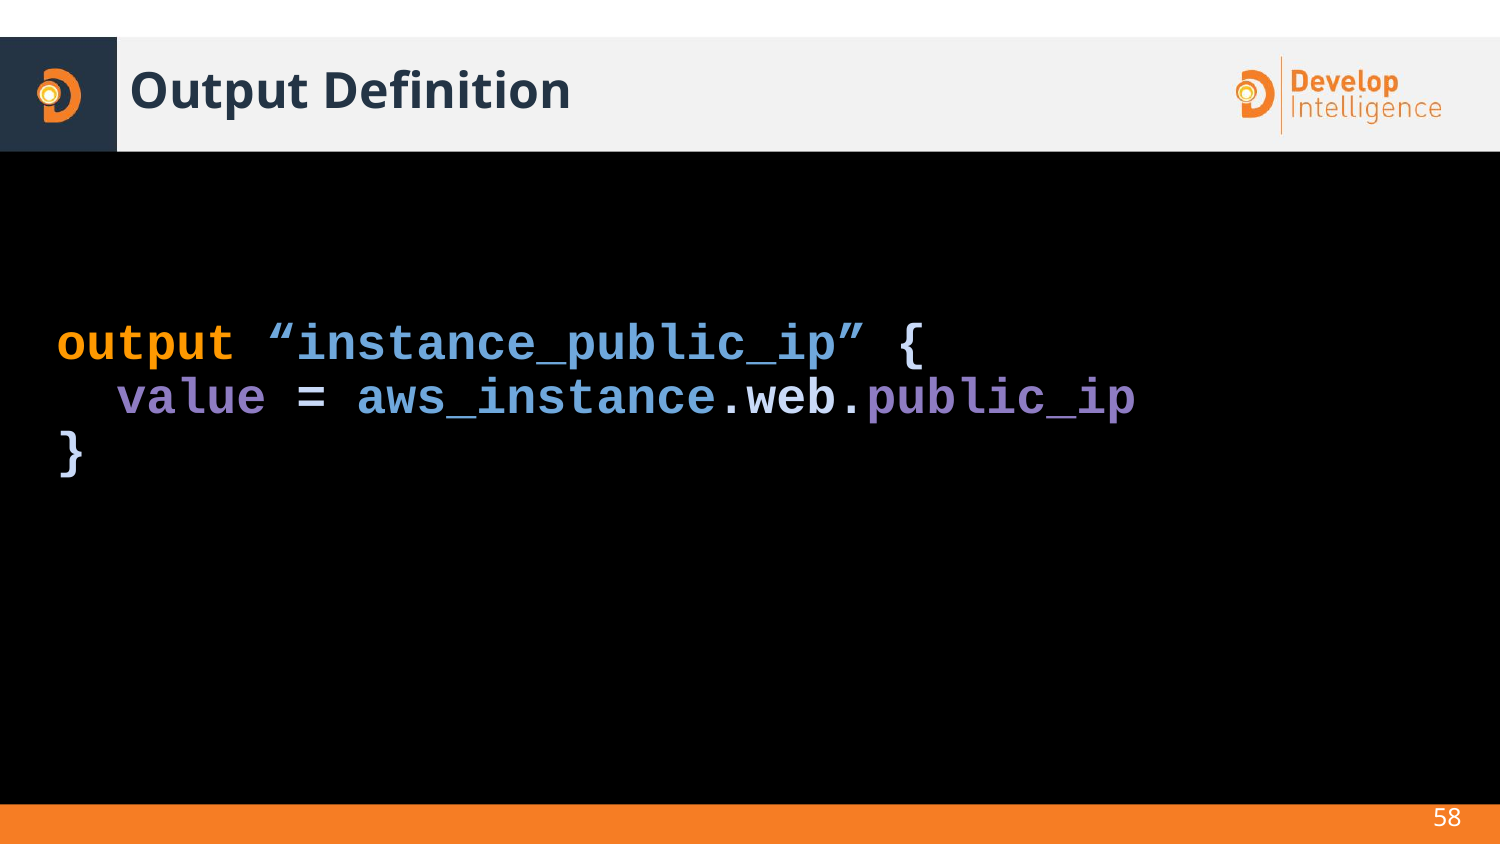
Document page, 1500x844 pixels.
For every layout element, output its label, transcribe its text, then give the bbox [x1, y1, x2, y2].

title Output Definition [118, 36, 1500, 148]
list output “instance_public_ip” { value = aws_instance.web.public_ip } [0, 151, 1500, 805]
slide_number ‹#› [1396, 805, 1499, 838]
picture [0, 0, 1500, 151]
picture [0, 805, 1500, 844]
